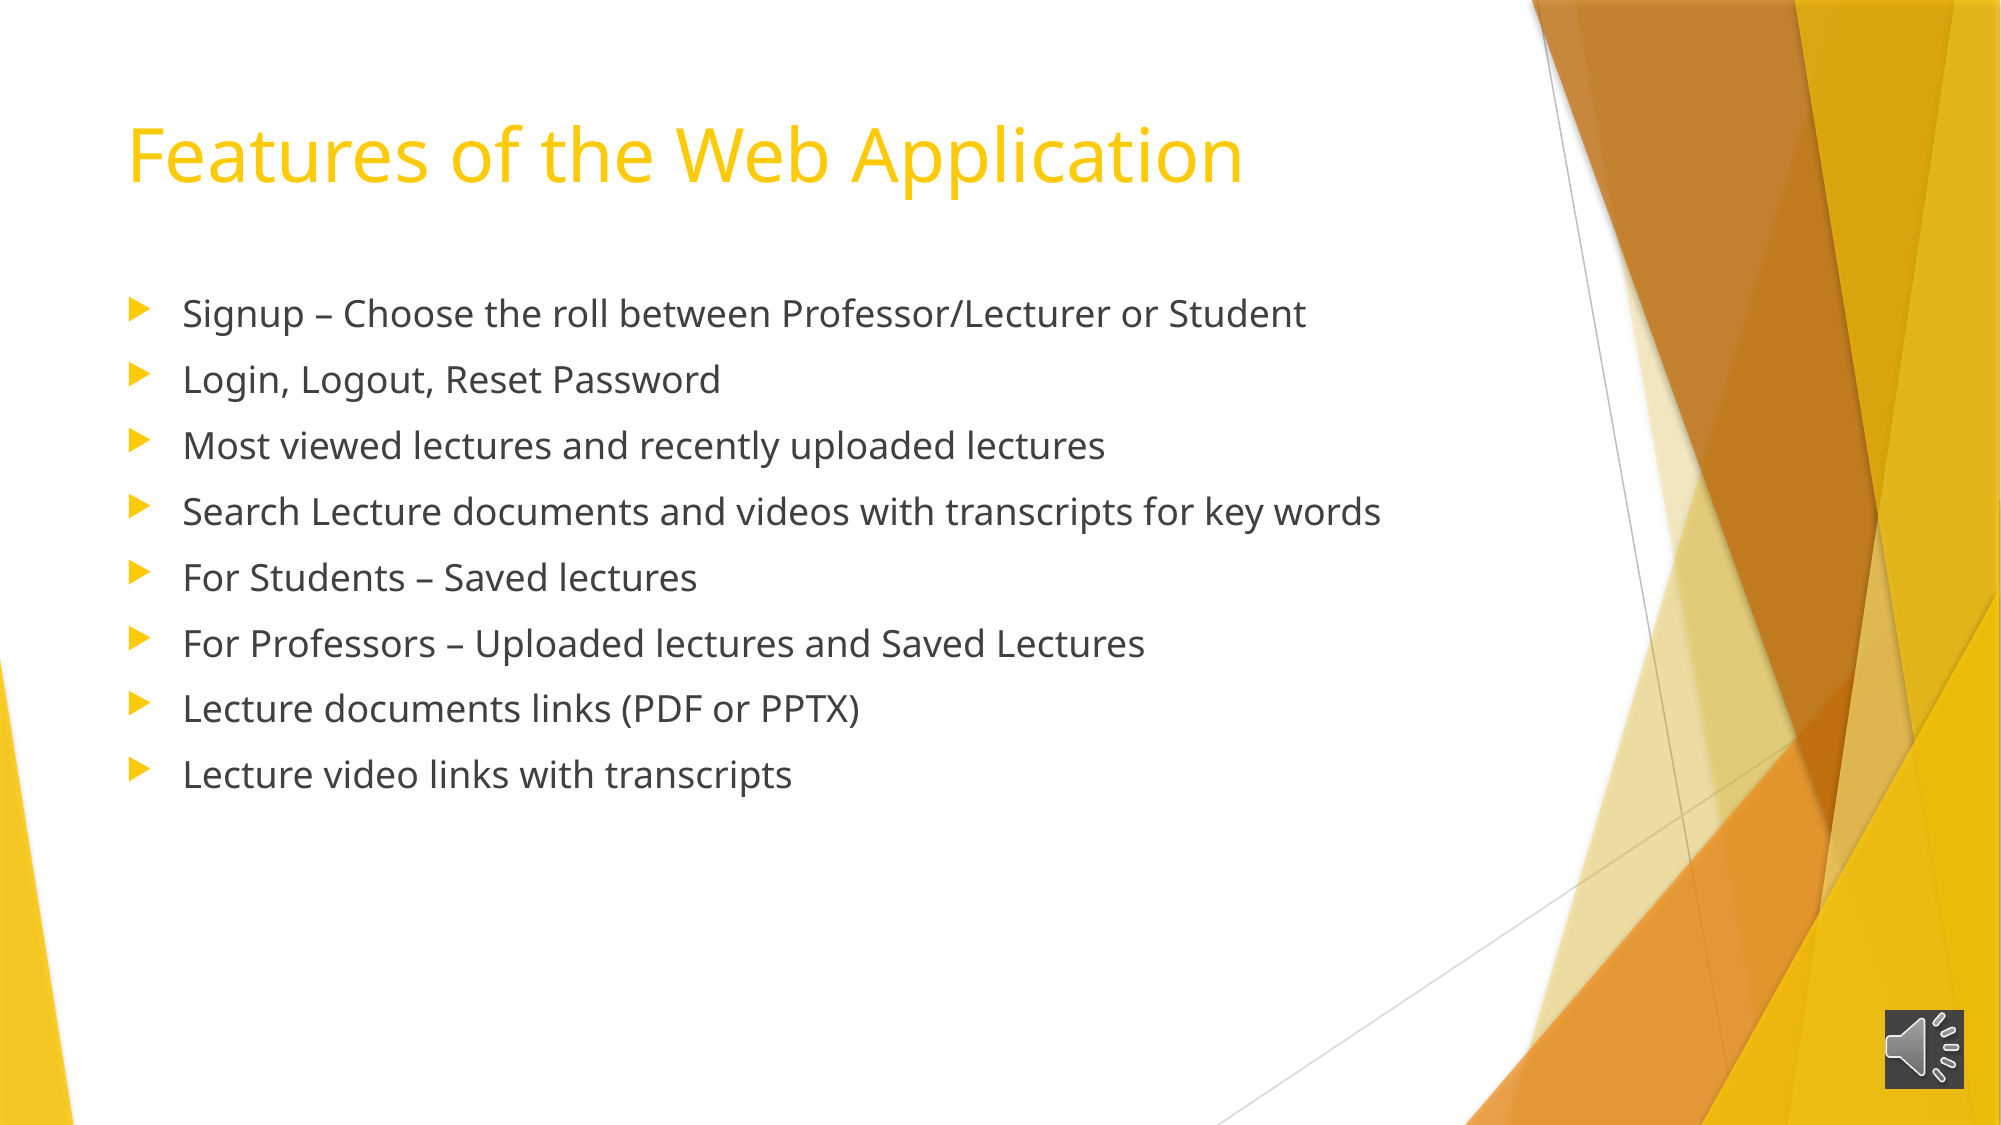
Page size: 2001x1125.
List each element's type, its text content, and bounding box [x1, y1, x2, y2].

title Features of the Web Application [111, 99, 1522, 282]
picture [1884, 1009, 1966, 1090]
list Signup – Choose the roll between Professor/Lecturer or Student Login, Logout, Reset Password Most viewed lectures and recently uploaded lectures Search Lecture documents and videos with transcripts for key words For Students – Saved lectures For Professors – Uploaded lectures and Saved Lectures Lecture documents links (PDF or PPTX) Lecture video links with transcripts [111, 282, 1522, 920]
